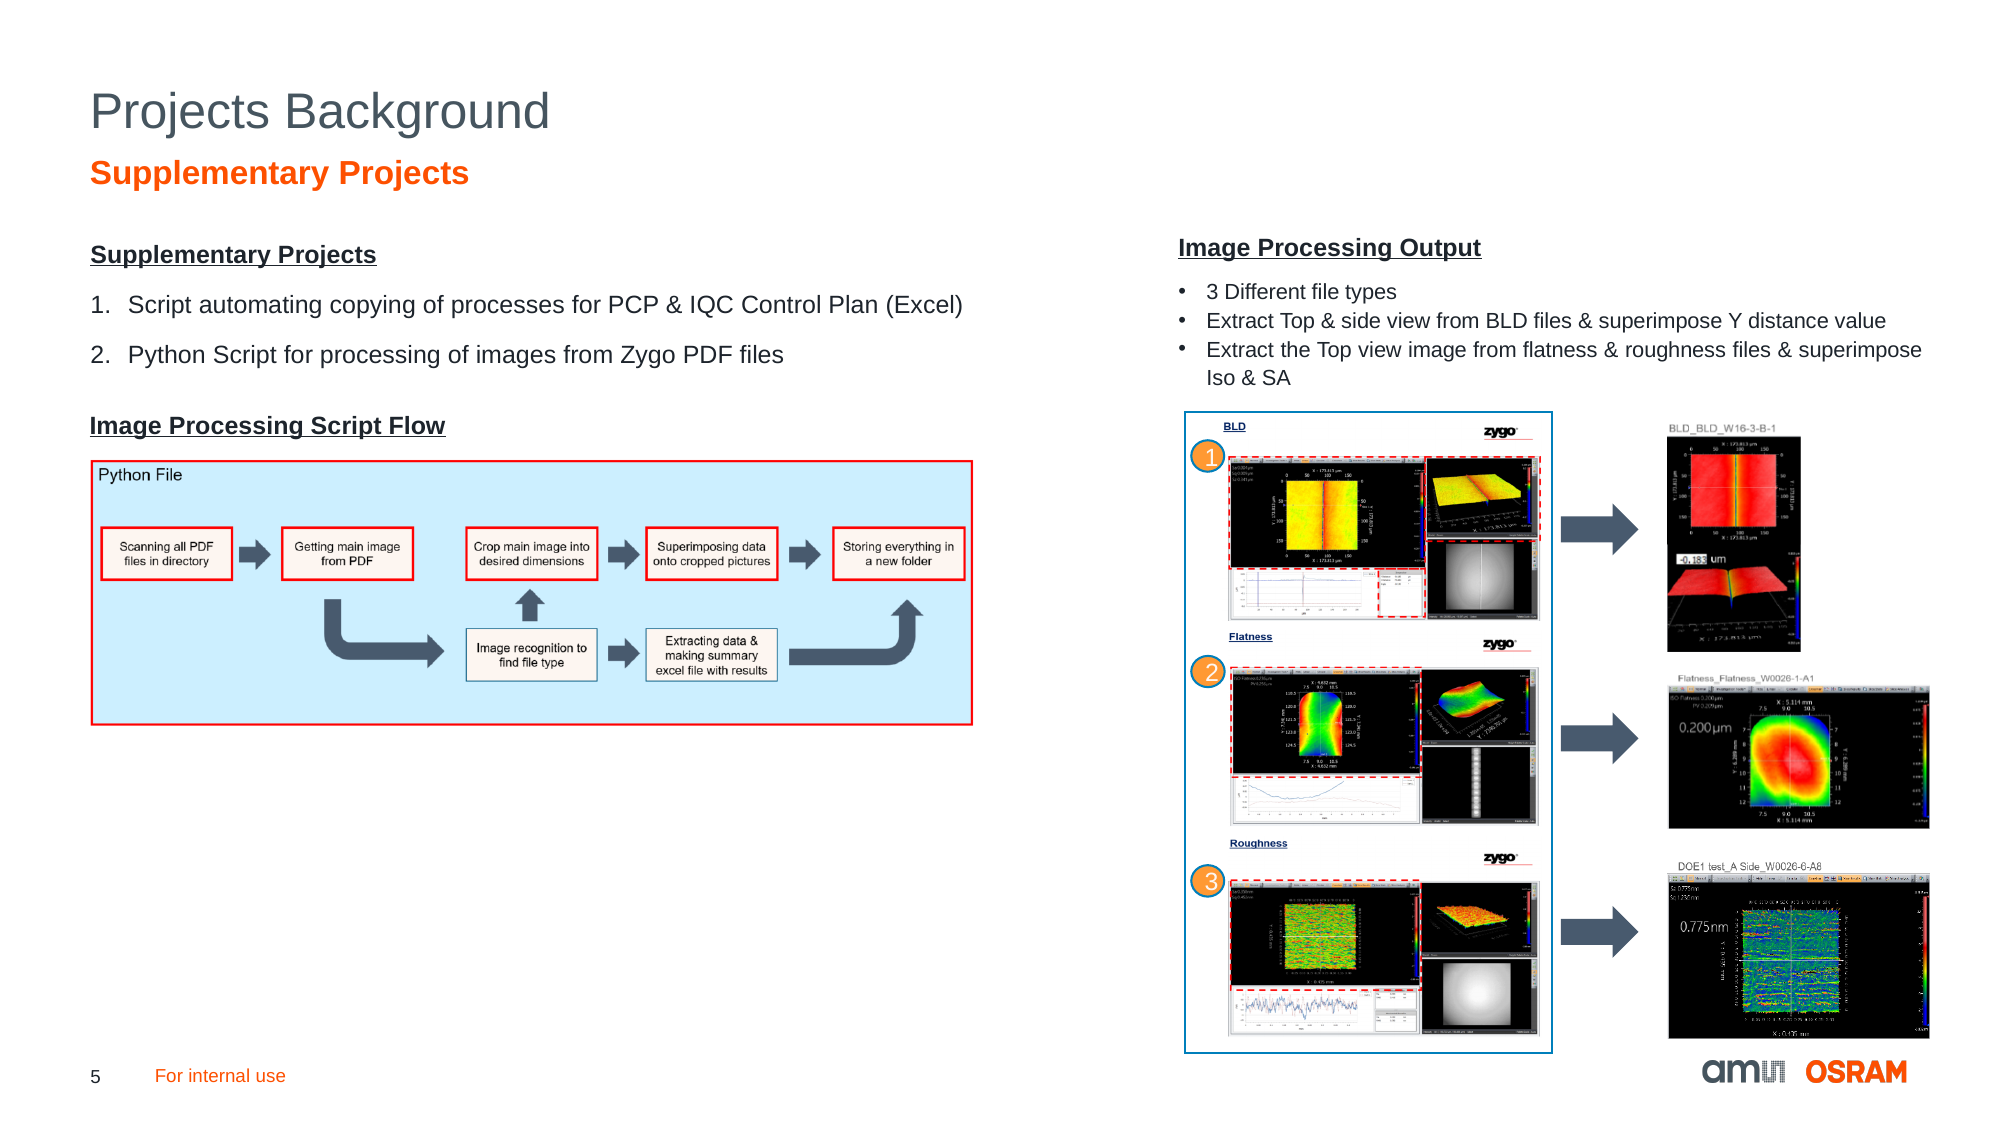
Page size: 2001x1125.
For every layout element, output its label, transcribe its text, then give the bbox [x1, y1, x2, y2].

text_box Image Processing Output [1178, 228, 1509, 262]
footer For internal use [154, 1063, 436, 1086]
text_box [1184, 411, 1553, 1053]
text_box [1559, 903, 1641, 961]
picture [1667, 422, 1801, 652]
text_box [89, 406, 975, 728]
picture [1667, 860, 1930, 1039]
picture [1667, 673, 1930, 829]
list Supplementary Projects [89, 147, 1907, 229]
title Projects Background [89, 85, 1907, 140]
list Supplementary Projects Script automating copying of processes for PCP & IQC Control Plan (Excel) Python Script for processing of images from Zygo PDF files [90, 229, 1907, 1007]
text_box 3 Different file types Extract Top & side view from BLD files & superimpose Y distance value Extract the Top view image from flatness & roughness files & superimpose Iso & SA [1178, 275, 1931, 391]
text_box [1559, 500, 1641, 558]
text_box [1559, 709, 1641, 767]
